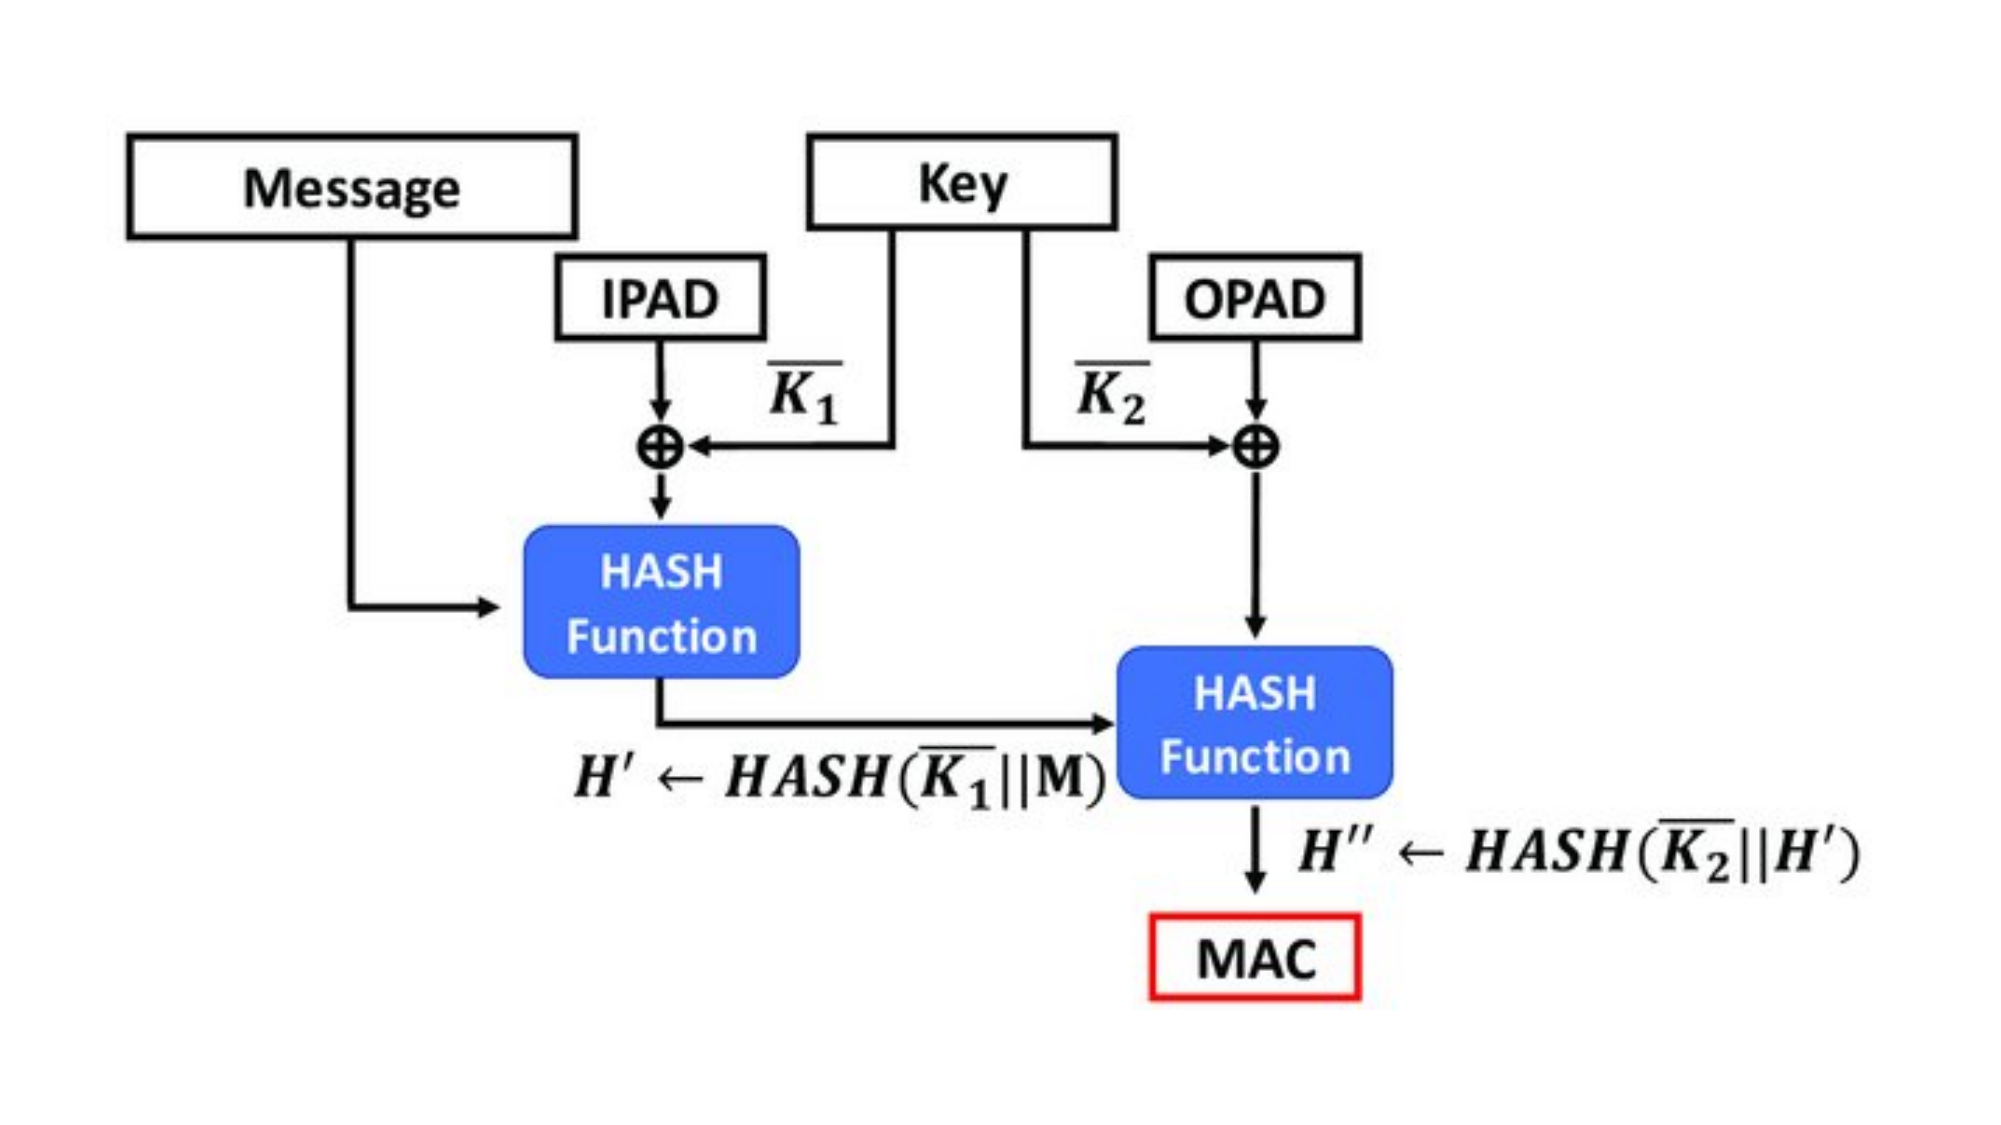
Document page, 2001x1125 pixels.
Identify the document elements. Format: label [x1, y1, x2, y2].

picture [104, 114, 1895, 1011]
